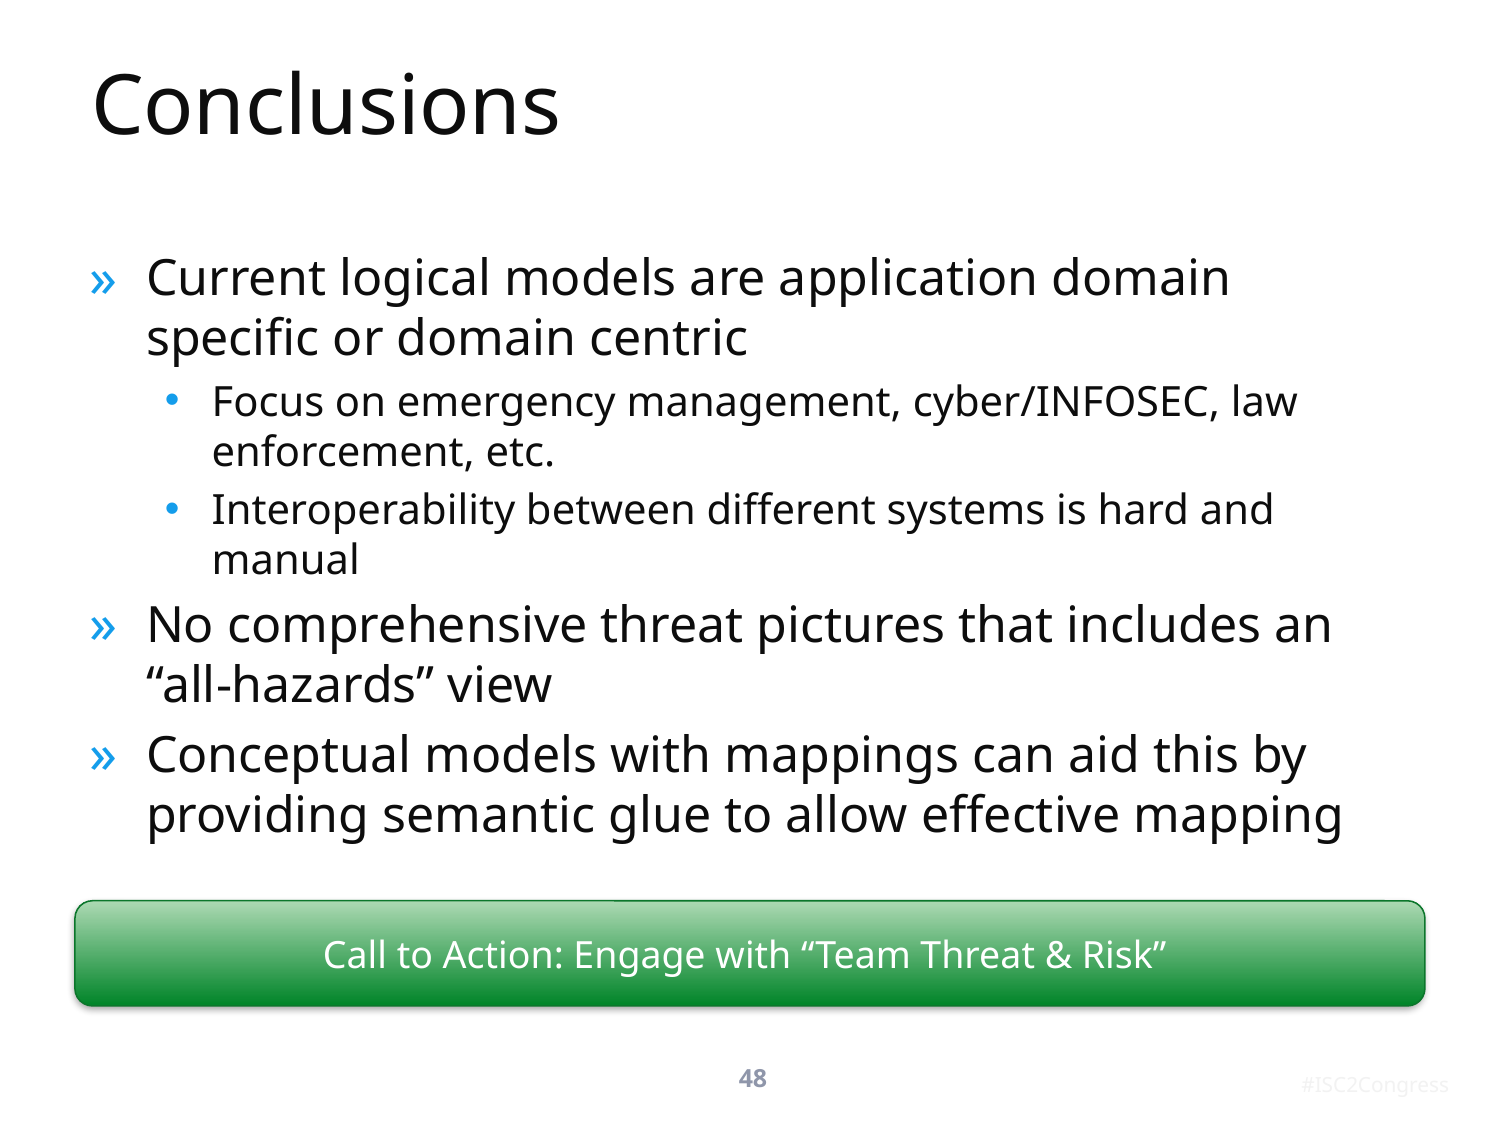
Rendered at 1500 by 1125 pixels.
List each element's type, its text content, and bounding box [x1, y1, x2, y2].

title Conclusions [76, 23, 1392, 180]
text_box Call to Action: Engage with “Team Threat & Risk” [74, 899, 1426, 1007]
list Current logical models are application domain specific or domain centric Focus on emergency management, cyber/INFOSEC, law enforcement, etc. Interoperability between different systems is hard and manual No comprehensive threat pictures that includes an “all-hazards” view Conceptual models with mappings can aid this by providing semantic glue to allow effective mapping [75, 238, 1425, 909]
